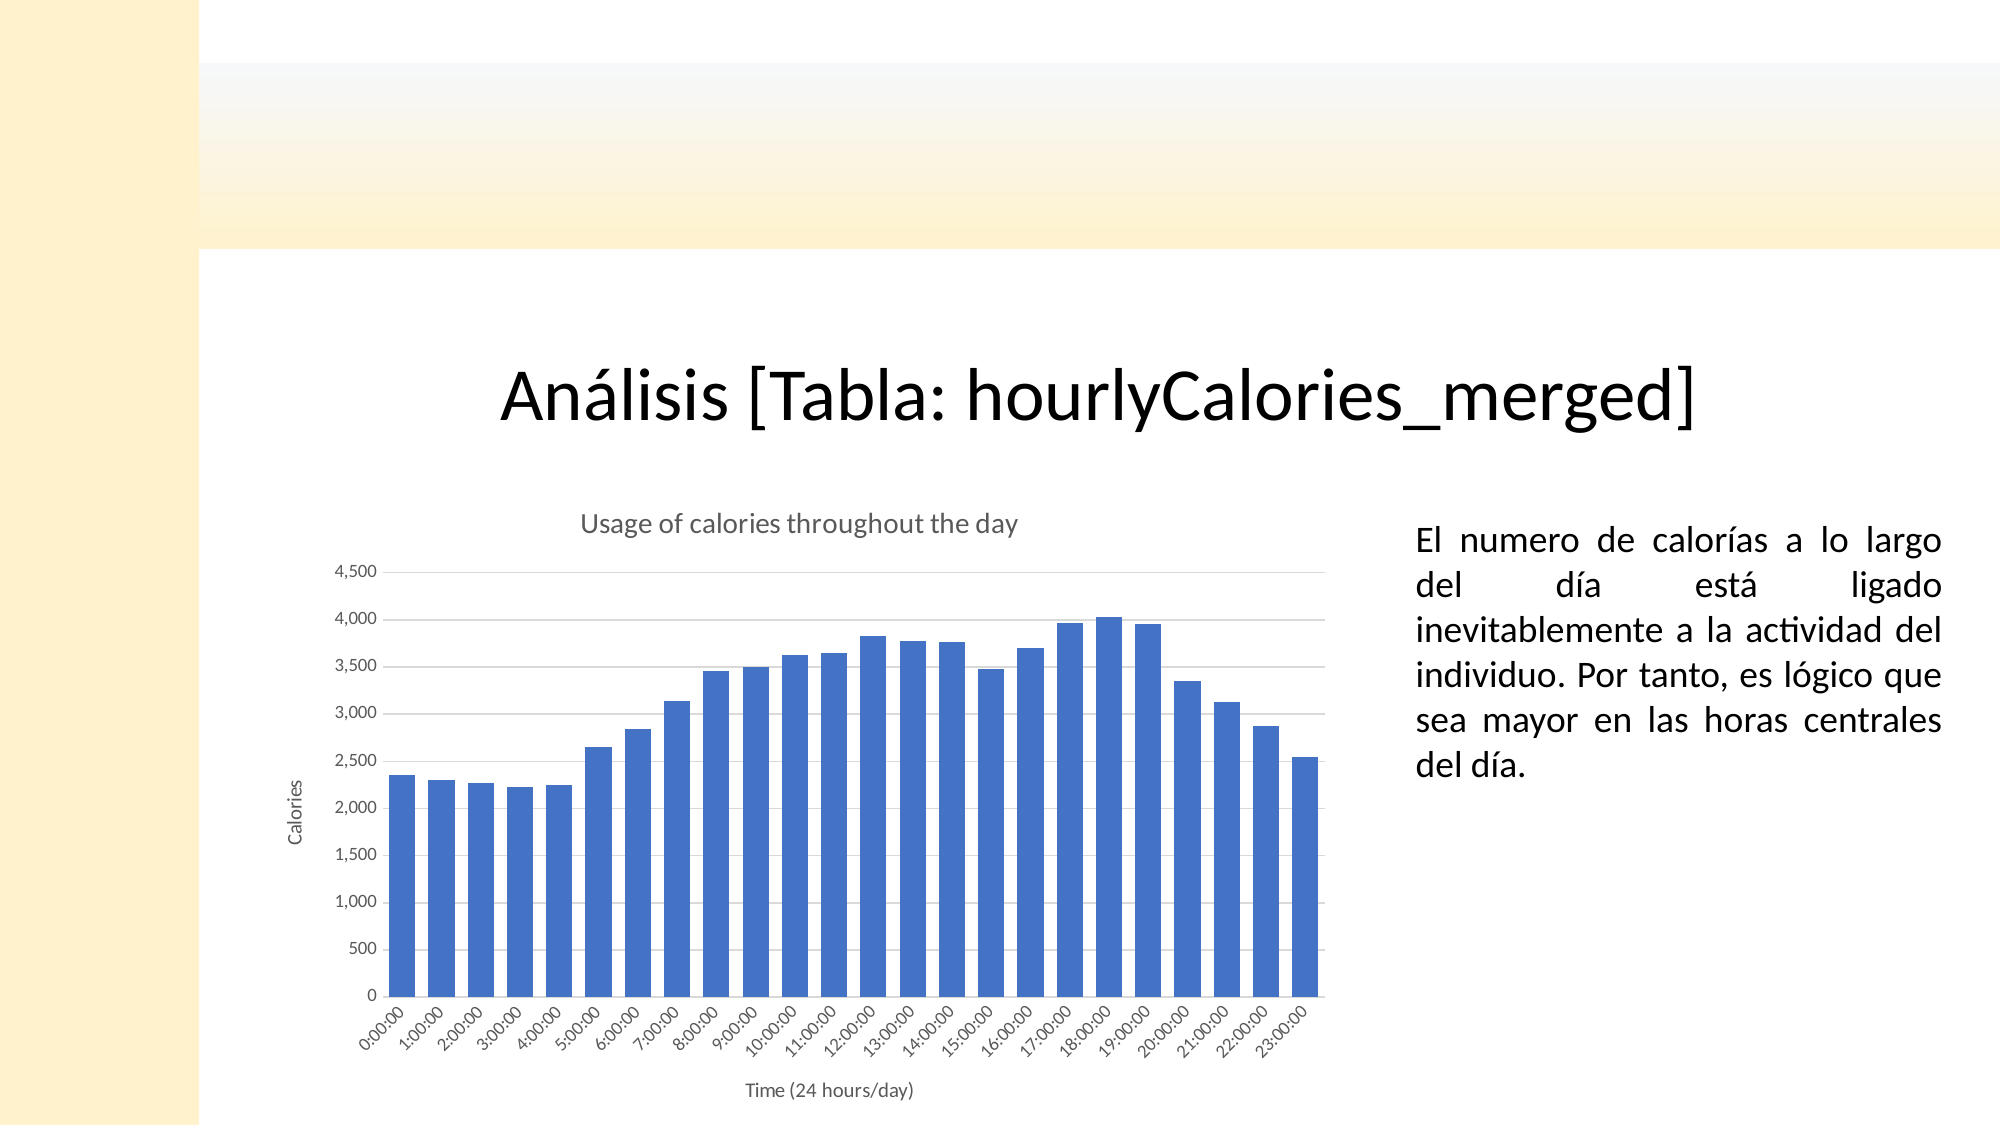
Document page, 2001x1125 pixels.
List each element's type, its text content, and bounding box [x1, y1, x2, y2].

text_box [0, 0, 200, 1125]
chart [253, 482, 1347, 1125]
text_box [200, 63, 2000, 248]
text_box El numero de calorías a lo largo del día está ligado inevitablemente a la actividad del individuo. Por tanto, es lógico que sea mayor en las horas centrales del día. [1400, 507, 1958, 793]
text_box Análisis [Tabla: hourlyCalories_merged] [199, 248, 2000, 489]
